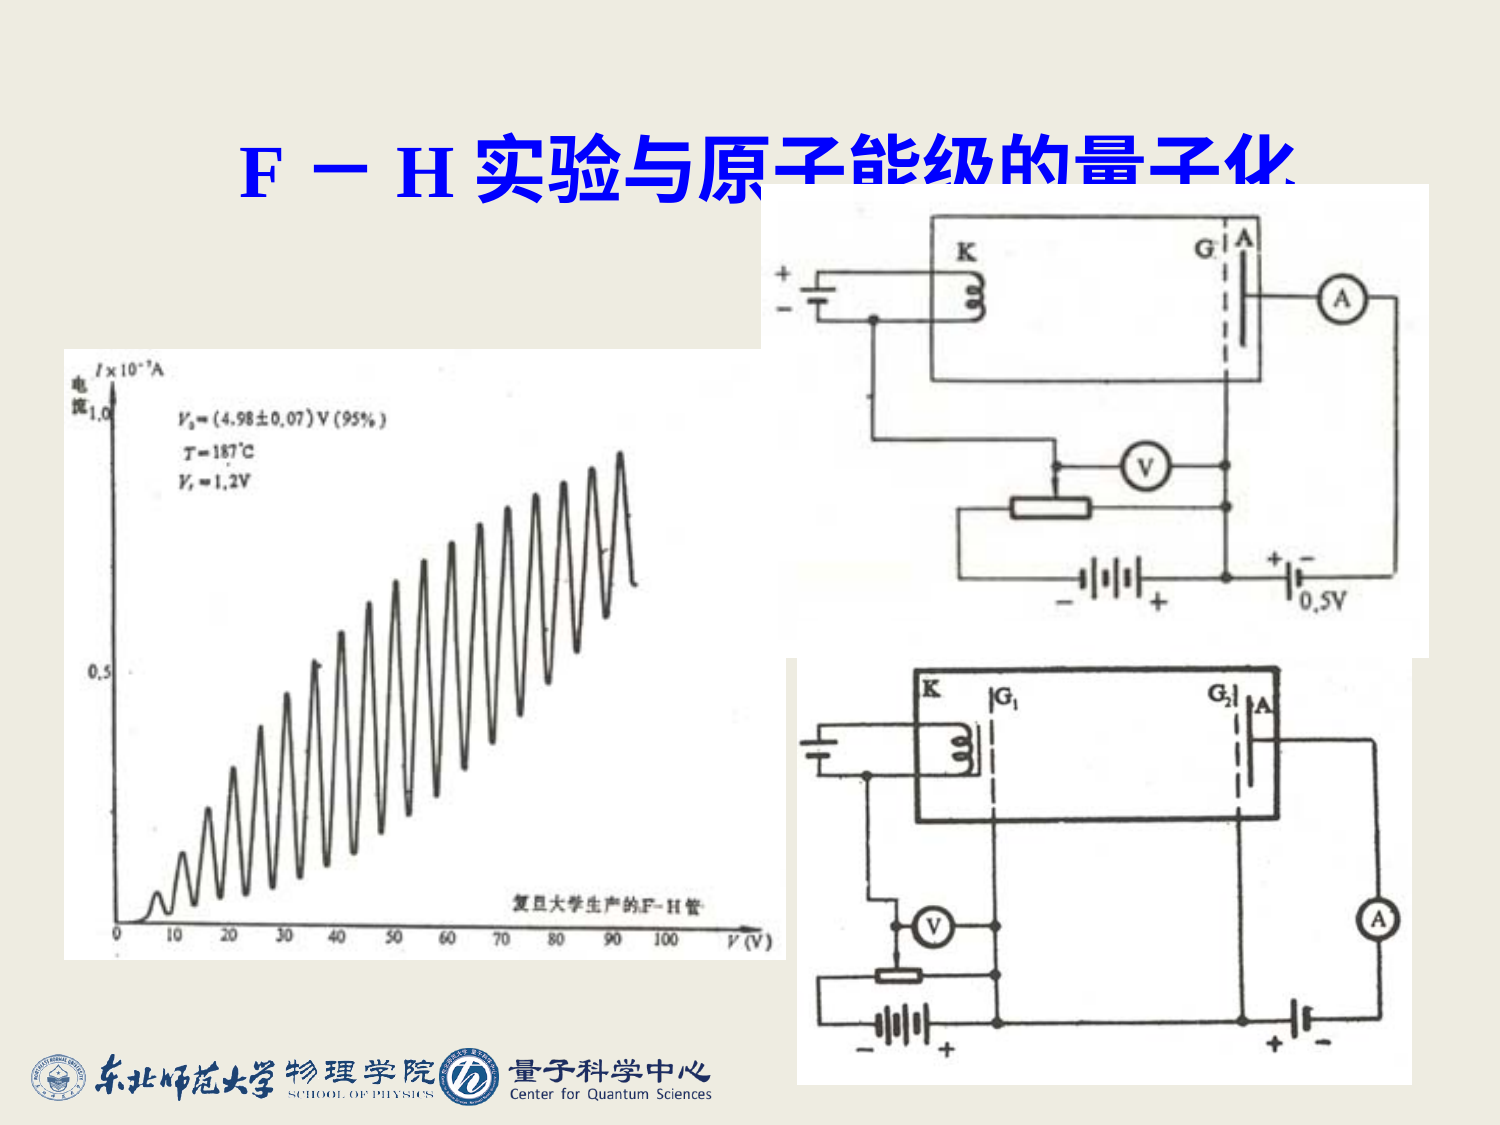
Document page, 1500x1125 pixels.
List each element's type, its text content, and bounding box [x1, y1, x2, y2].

picture [20, 1046, 719, 1108]
title F－H实验与原子能级的量子化 [225, 67, 1500, 268]
picture [64, 184, 1430, 1085]
